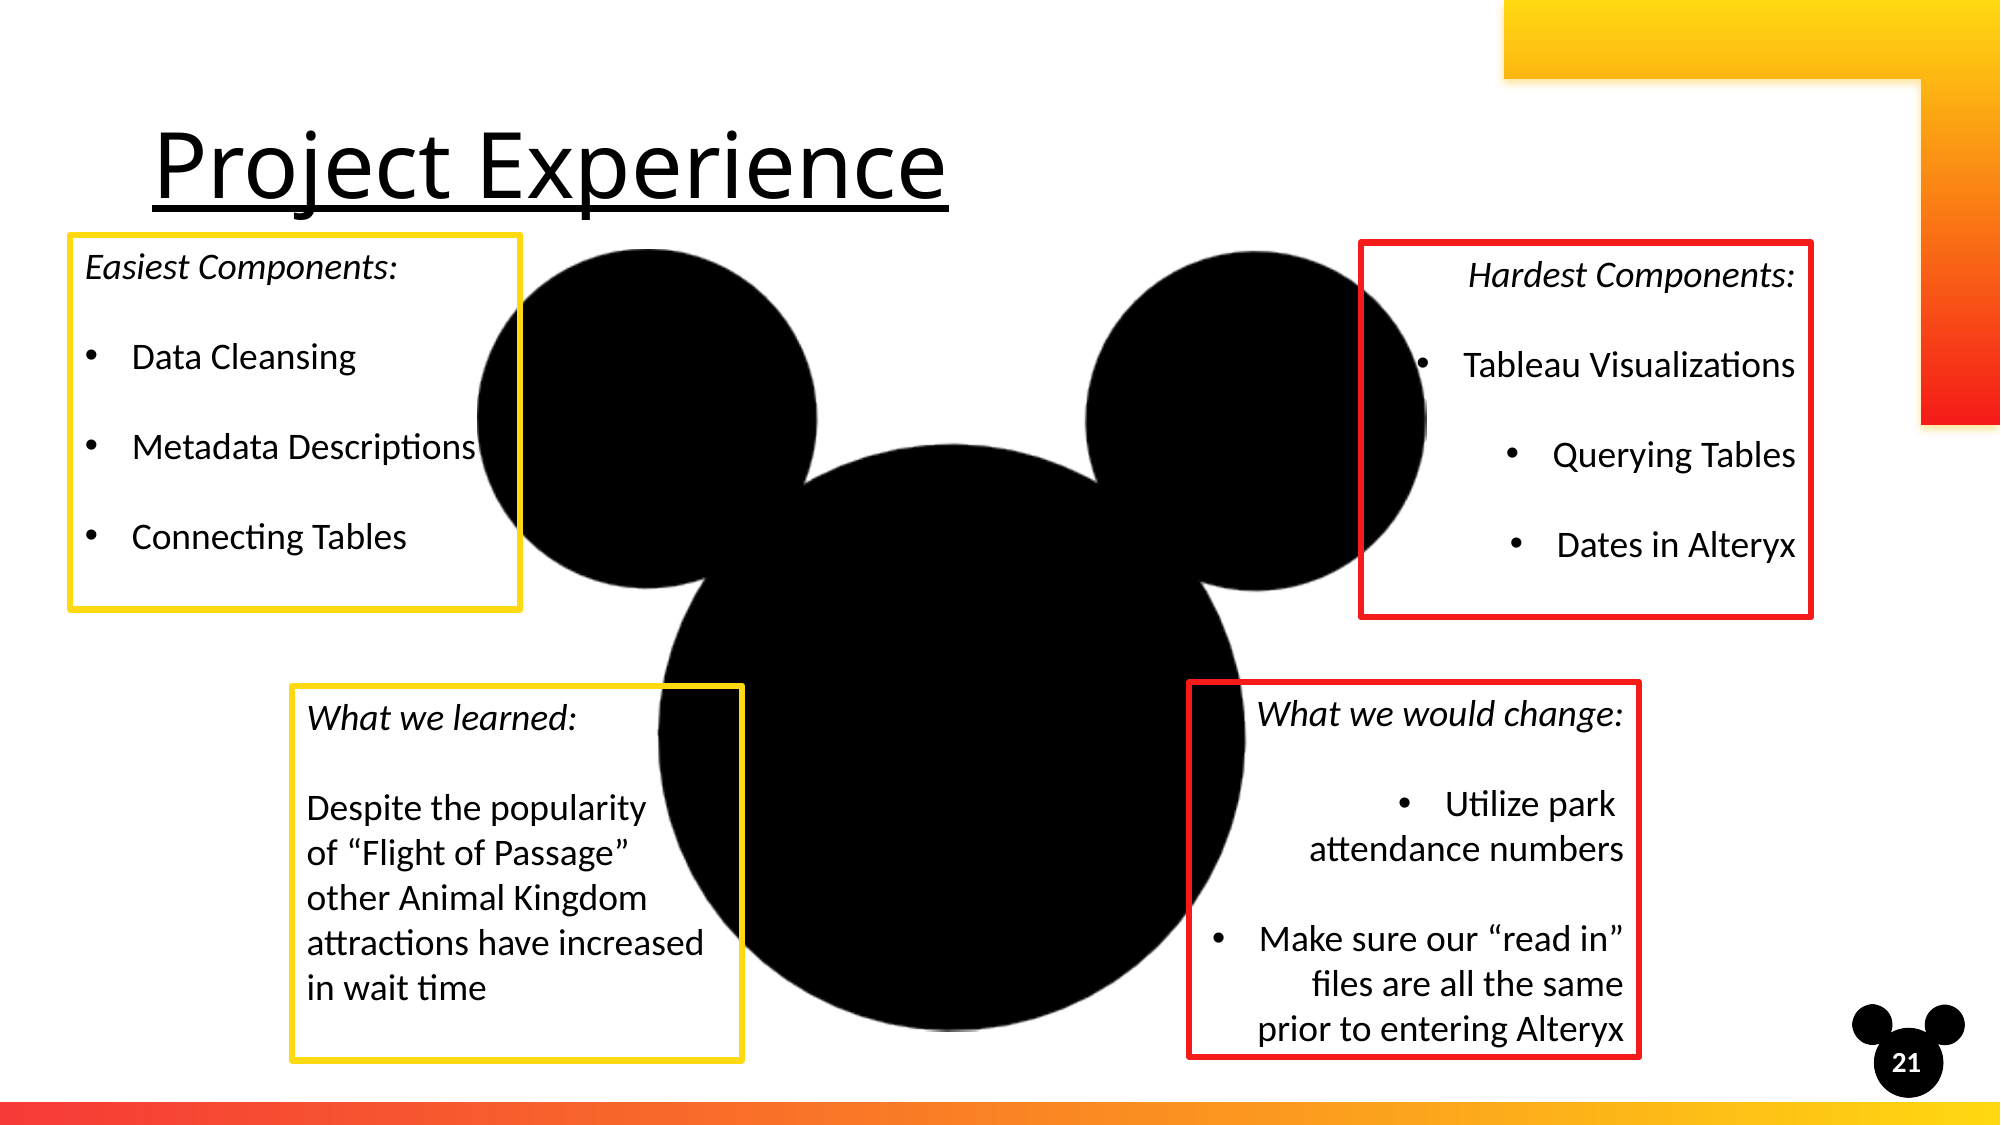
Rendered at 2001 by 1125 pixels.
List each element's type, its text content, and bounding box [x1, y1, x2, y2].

picture [1852, 1004, 1965, 1098]
text_box Hardest Components: Tableau Visualizations Querying Tables Dates in Alteryx [1360, 242, 1811, 618]
text_box What we would change: Utilize park attendance numbers Make sure our “read in” files are all the same prior to entering Alteryx [1189, 682, 1640, 1057]
picture [477, 249, 1427, 1032]
text_box [1503, 0, 2000, 426]
text_box 21 [1486, 1031, 1852, 1092]
text_box What we learned: Despite the popularity of “Flight of Passage” other Animal Kingdom attractions have increased in wait time [291, 685, 742, 1061]
text_box Easiest Components: Data Cleansing Metadata Descriptions Connecting Tables [70, 234, 521, 610]
text_box [0, 1101, 2000, 1125]
title Project Experience [137, 59, 1863, 278]
